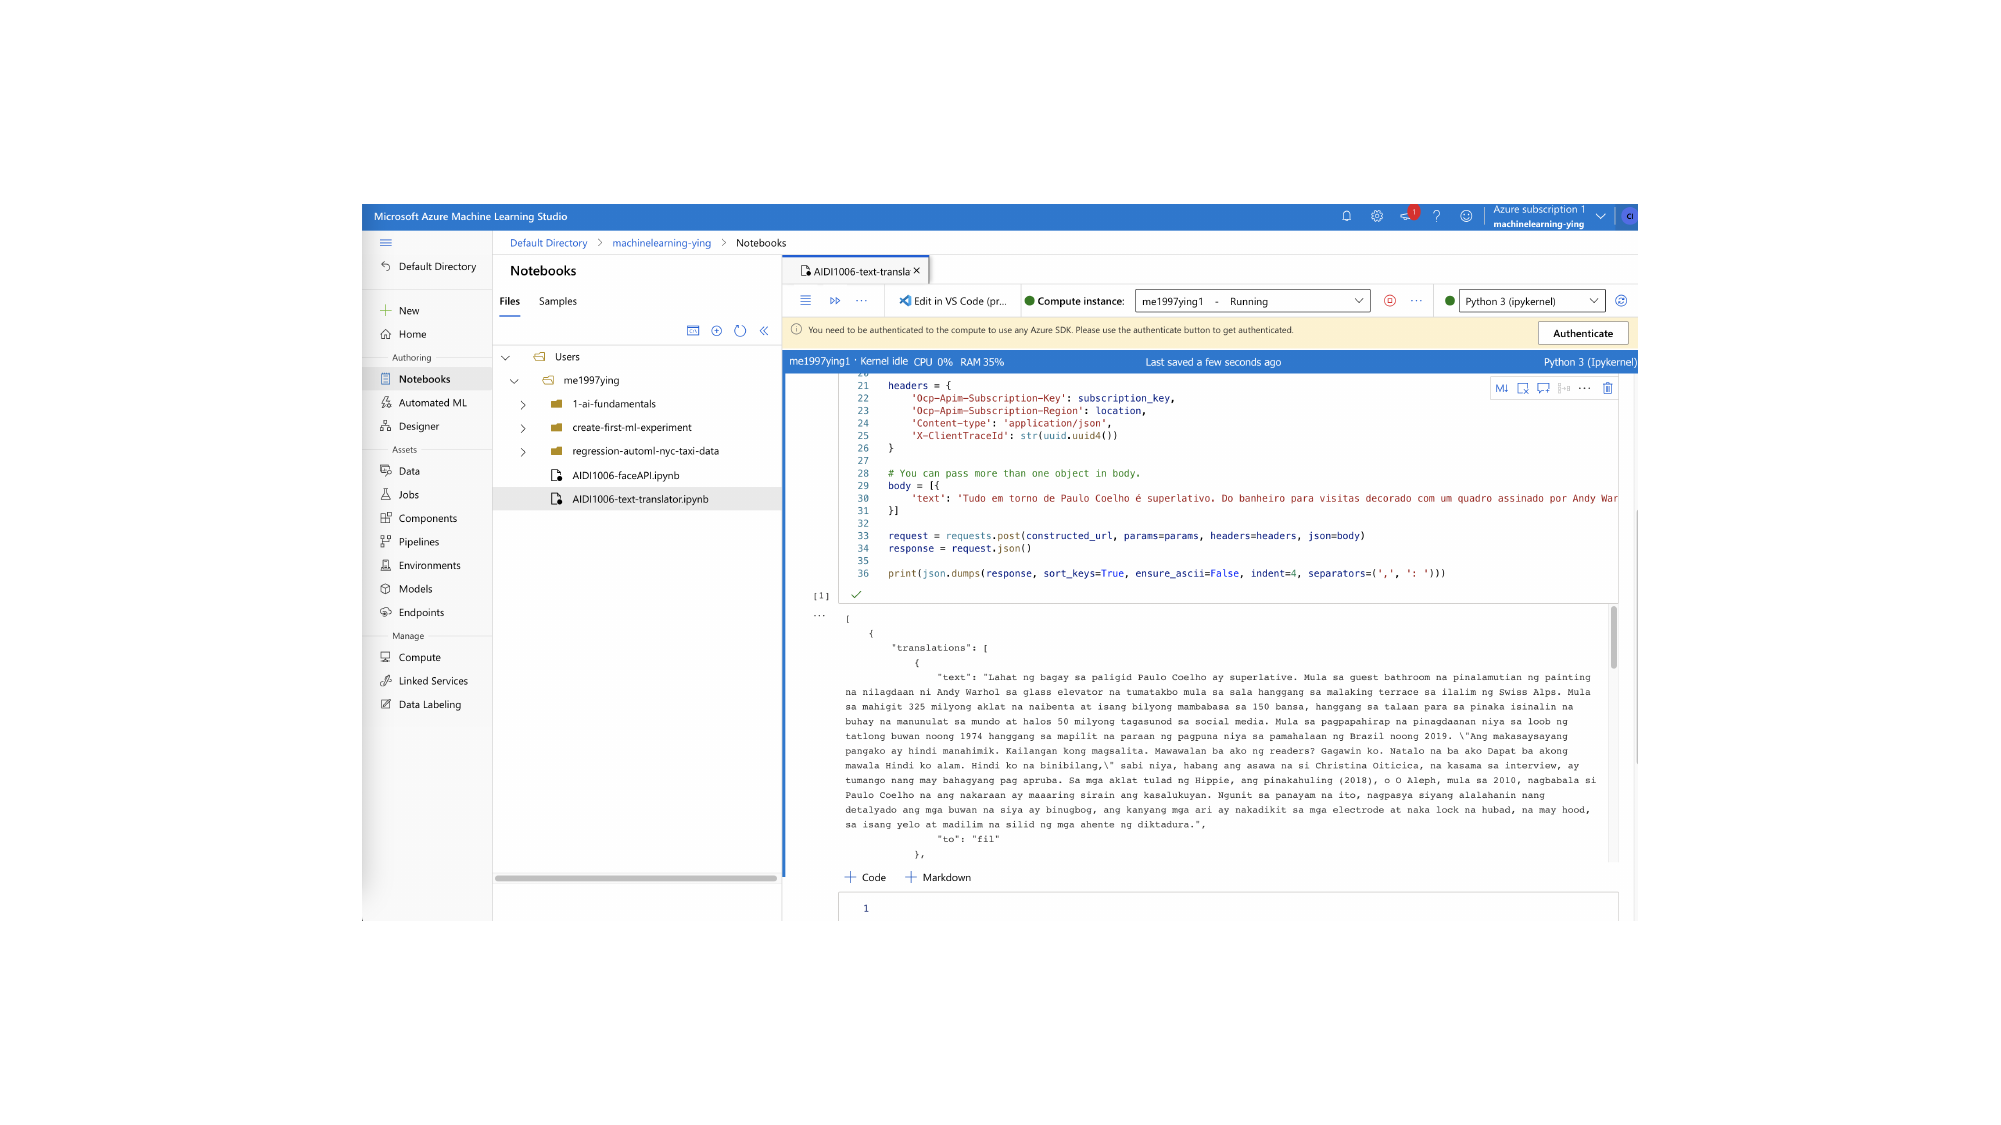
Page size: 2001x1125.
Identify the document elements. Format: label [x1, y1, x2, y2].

picture [362, 204, 1638, 921]
